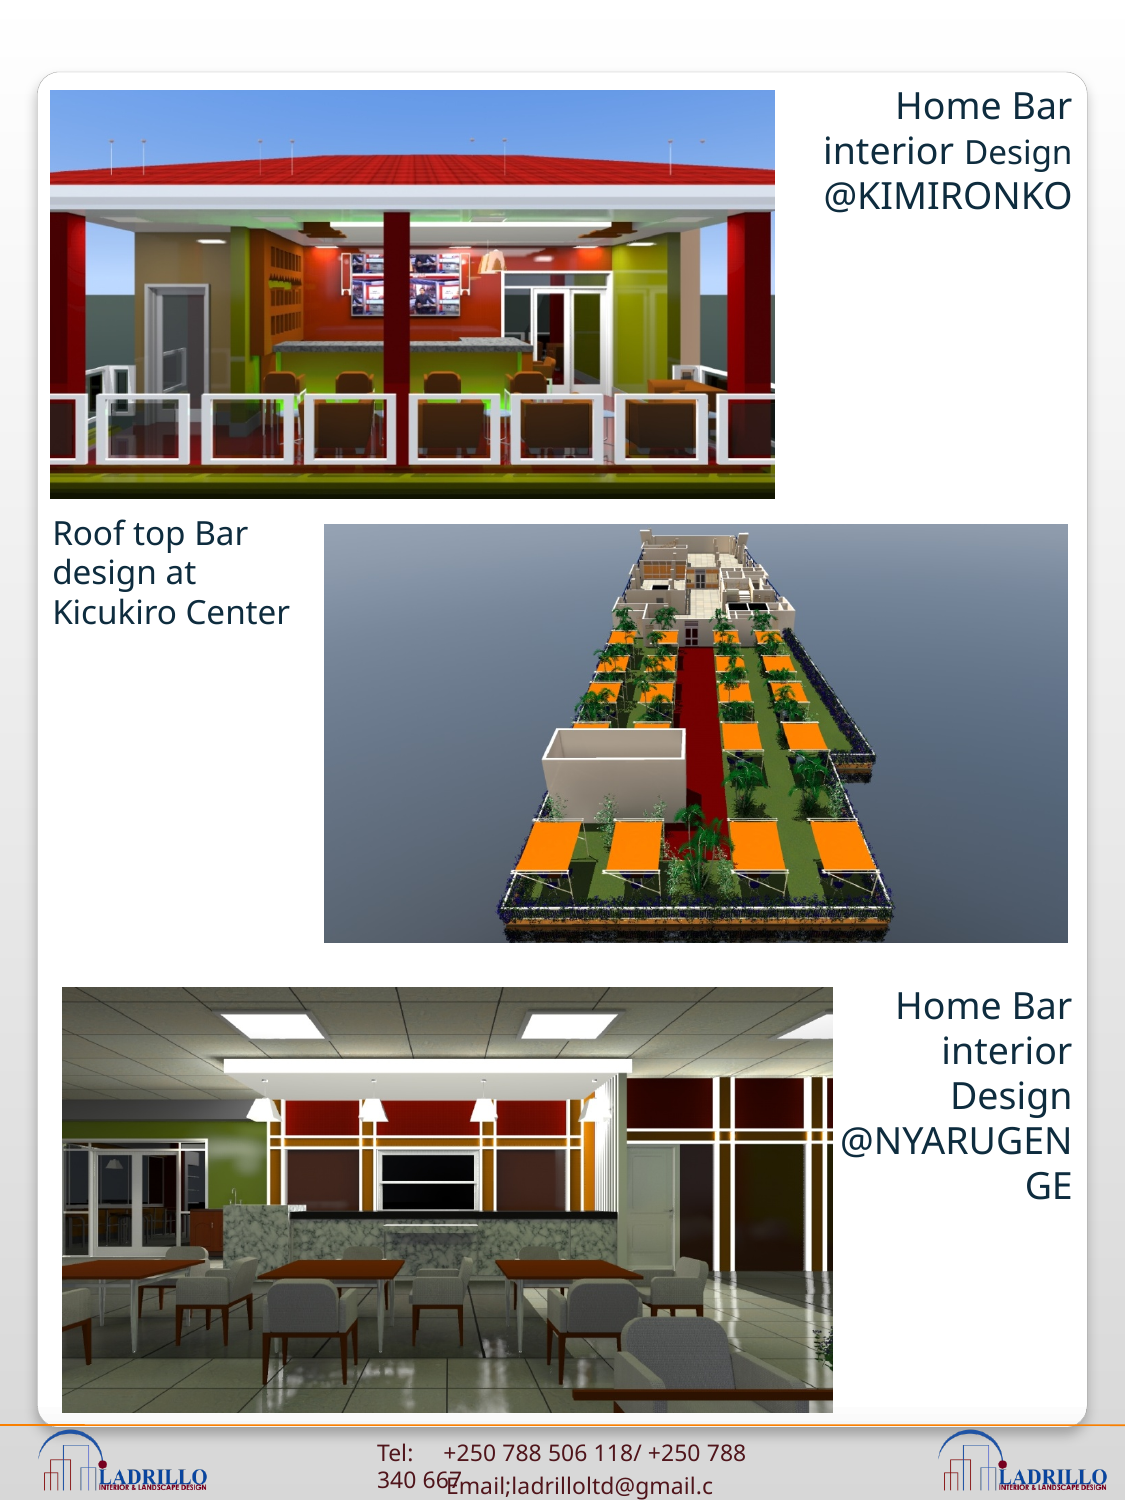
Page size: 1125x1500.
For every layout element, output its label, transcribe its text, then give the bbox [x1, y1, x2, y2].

text_box Home Bar interior Design @KIMIRONKO [787, 74, 1088, 225]
picture [62, 987, 833, 1413]
text_box Roof top Bar design at Kicukiro Center [37, 504, 325, 639]
picture [937, 1421, 1125, 1500]
text_box Home Bar interior Design @NYARUGENGE [825, 974, 1088, 1215]
picture [324, 524, 1069, 944]
picture [37, 1421, 226, 1500]
picture [49, 90, 776, 499]
text_box Tel: +250 788 506 118/ +250 788 340 667 [362, 1438, 800, 1500]
